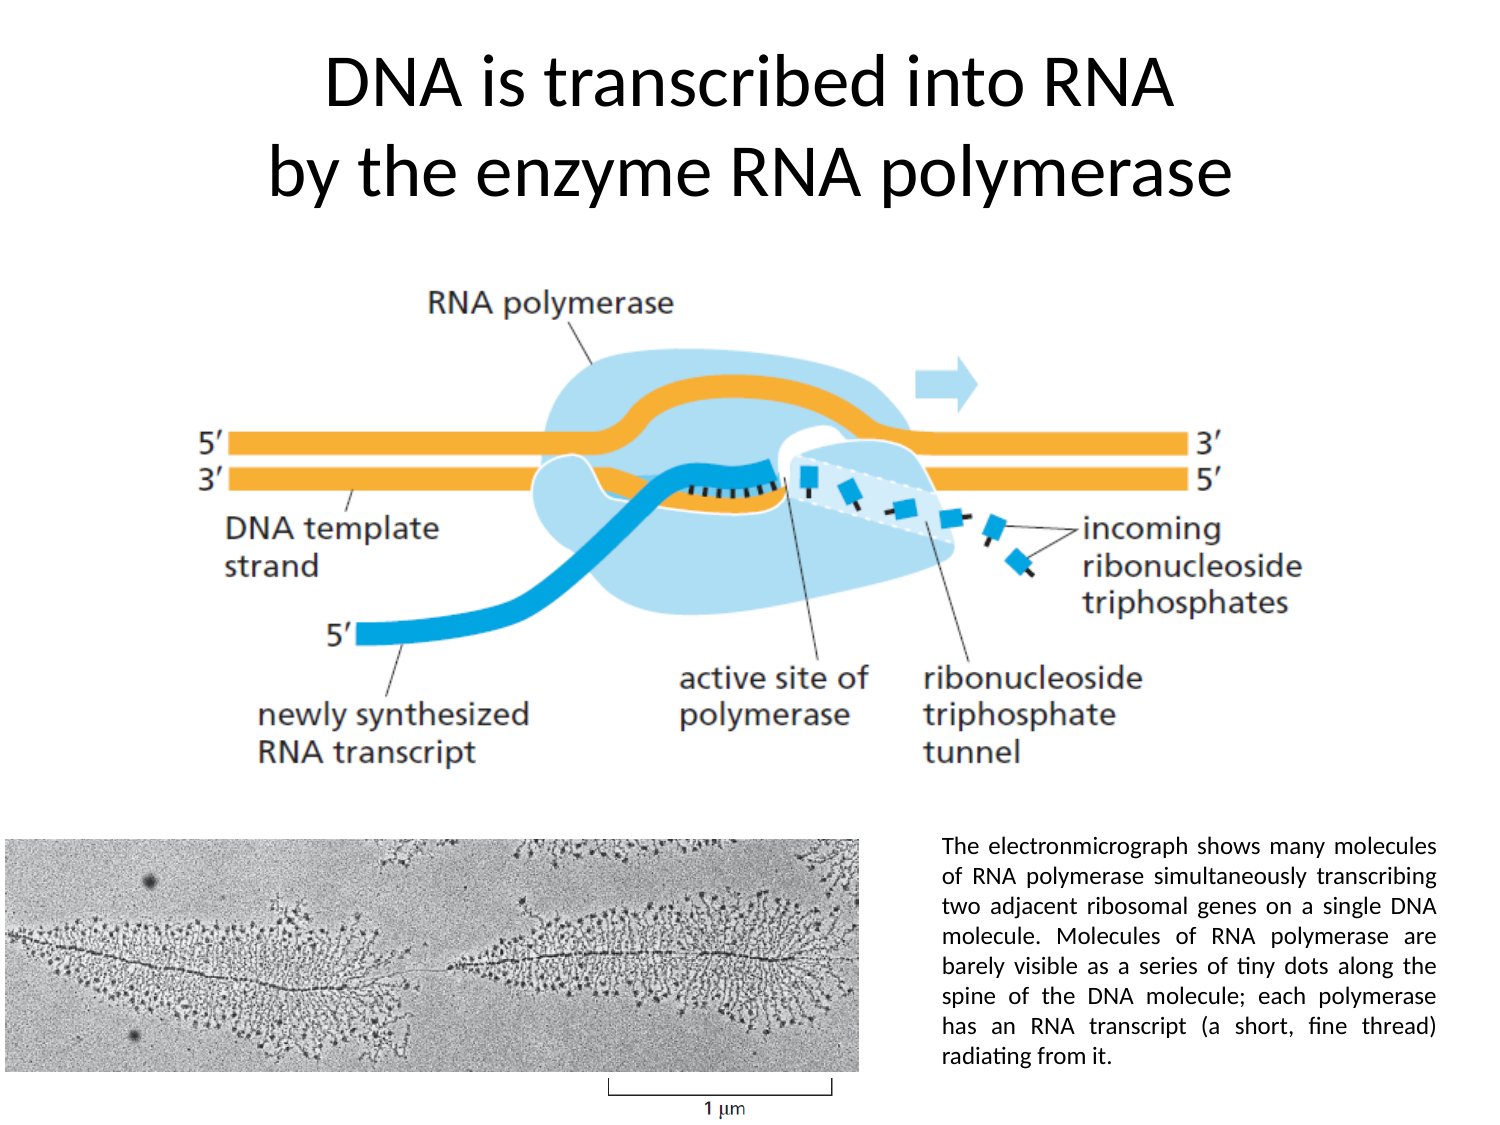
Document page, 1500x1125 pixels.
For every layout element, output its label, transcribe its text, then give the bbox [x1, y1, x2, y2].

text_box The electronmicrograph shows many molecules of RNA polymerase simultaneously transcribing two adjacent ribosomal genes on a single DNA molecule. Molecules of RNA polymerase are barely visible as a series of tiny dots along the spine of the DNA molecule; each polymerase has an RNA transcript (a short, fine thread) radiating from it. [927, 822, 1453, 1077]
picture [1, 833, 865, 1121]
picture [182, 266, 1322, 792]
text_box DNA is transcribed into RNA by the enzyme RNA polymerase [1, 23, 1500, 219]
